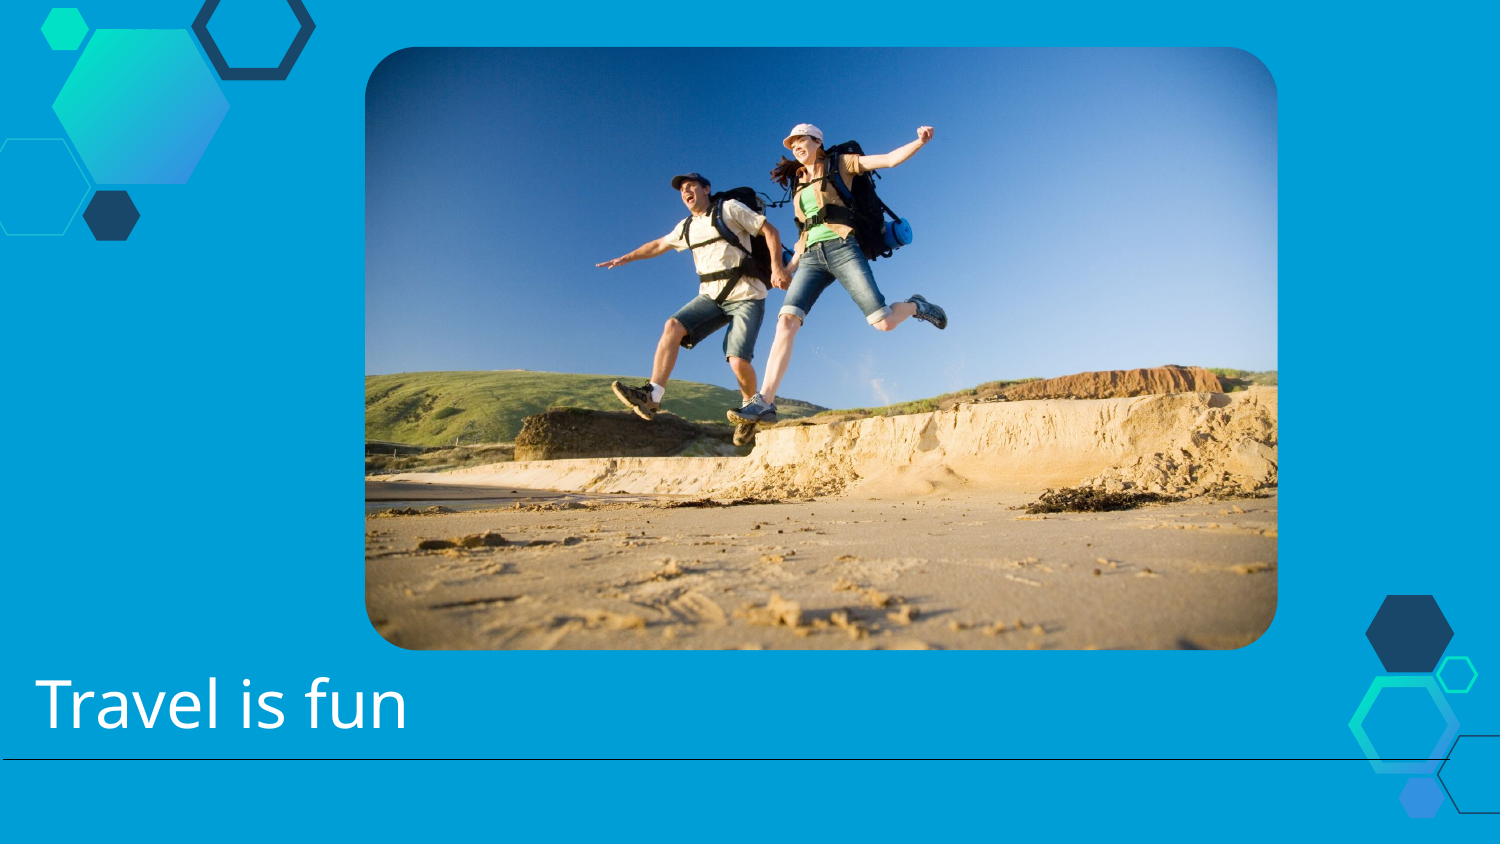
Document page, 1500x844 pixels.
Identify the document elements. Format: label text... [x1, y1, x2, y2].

picture [366, 48, 1277, 650]
text_box Travel is fun [20, 666, 1133, 757]
